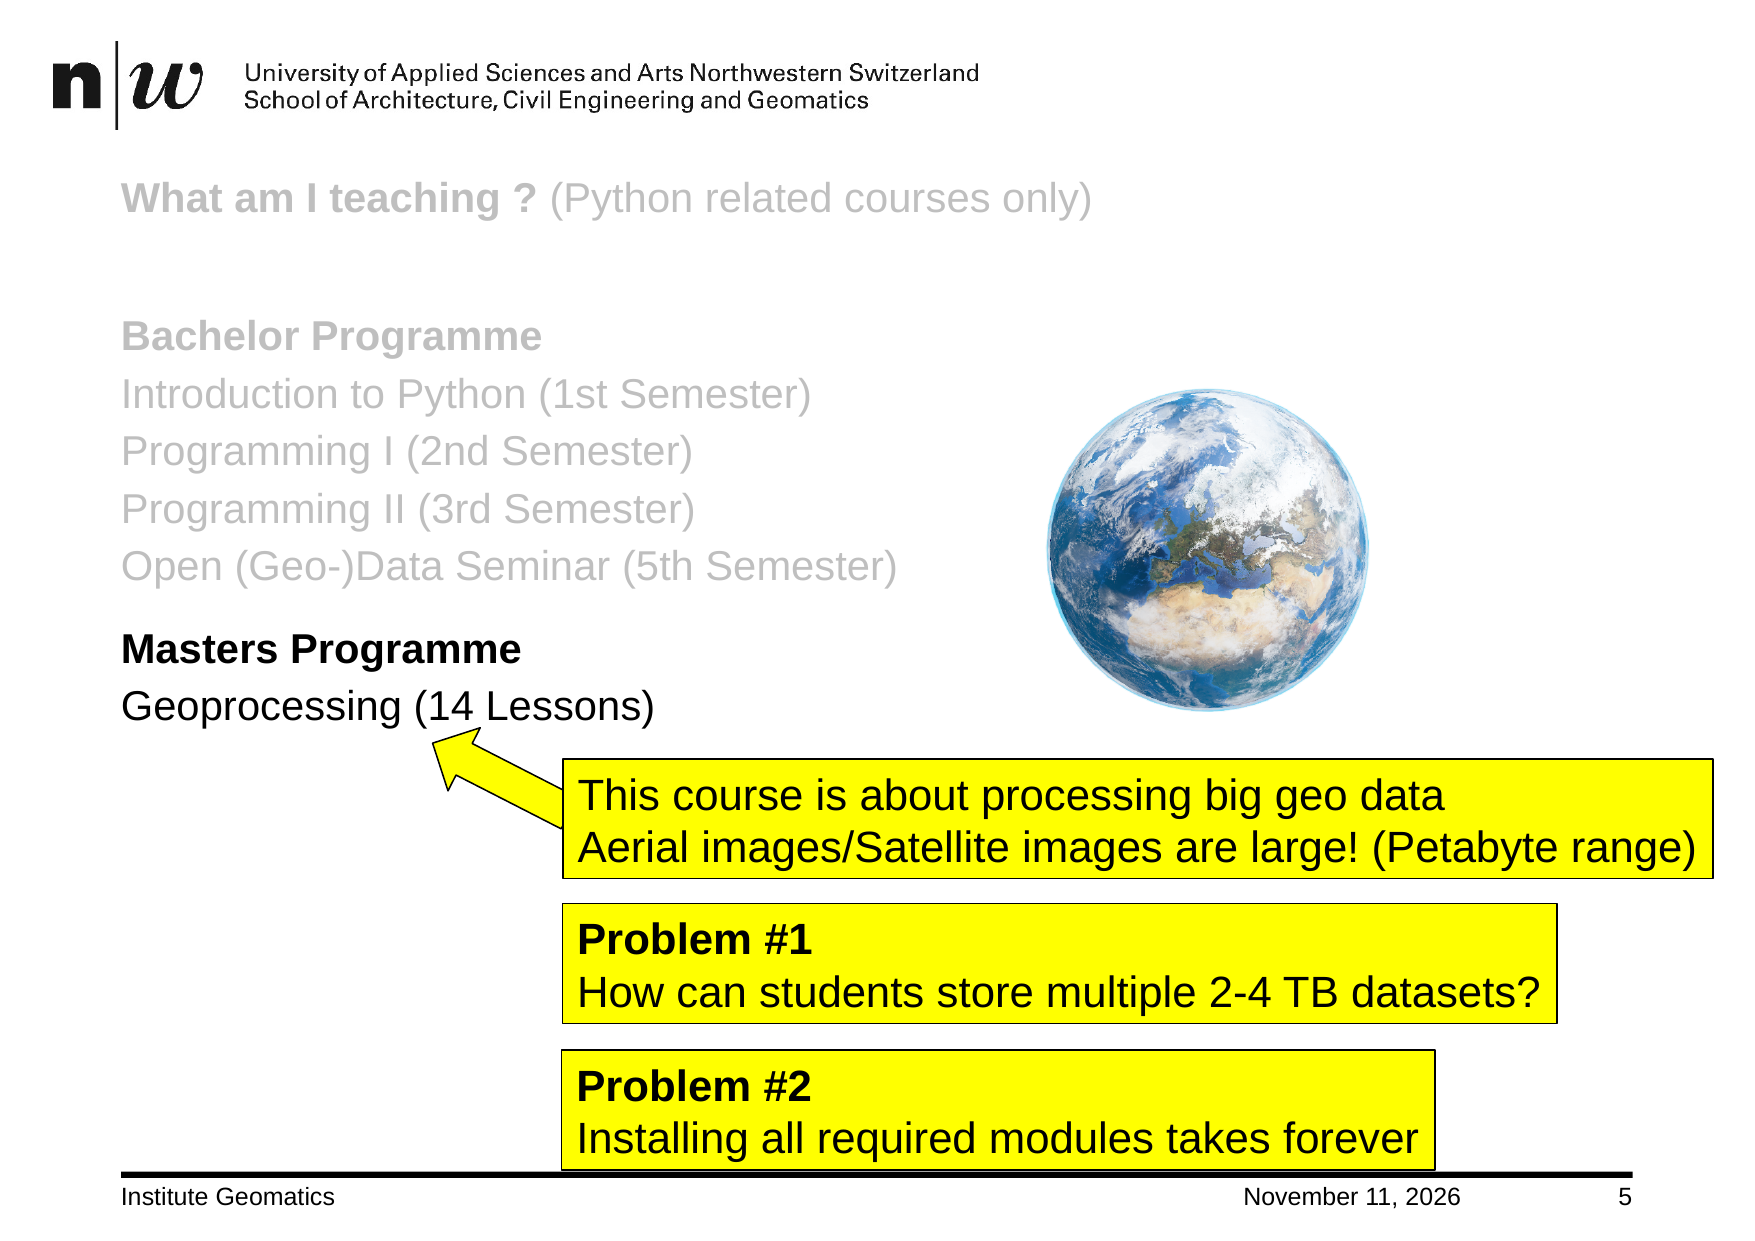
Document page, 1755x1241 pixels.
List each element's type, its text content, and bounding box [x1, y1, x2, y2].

picture [53, 41, 978, 130]
list Bachelor Programme Introduction to Python (1st Semester) Programming I (2nd Semester) Programming II (3rd Semester) Open (Geo-)Data Seminar (5th Semester) Masters Programme Geoprocessing (14 Lessons) [120, 301, 1633, 729]
title What am I teaching ? (Python related courses only) [120, 171, 1633, 231]
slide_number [1349, 1180, 1490, 1211]
picture [1030, 385, 1385, 712]
text_box Problem #1 How can students store multiple 2-4 TB datasets? [562, 903, 1557, 1024]
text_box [423, 742, 1719, 881]
text_box Problem #2 Installing all required modules takes forever [561, 1050, 1435, 1170]
footer Institute Geomatics [120, 1180, 1349, 1211]
slide_number 5 [1490, 1180, 1633, 1211]
